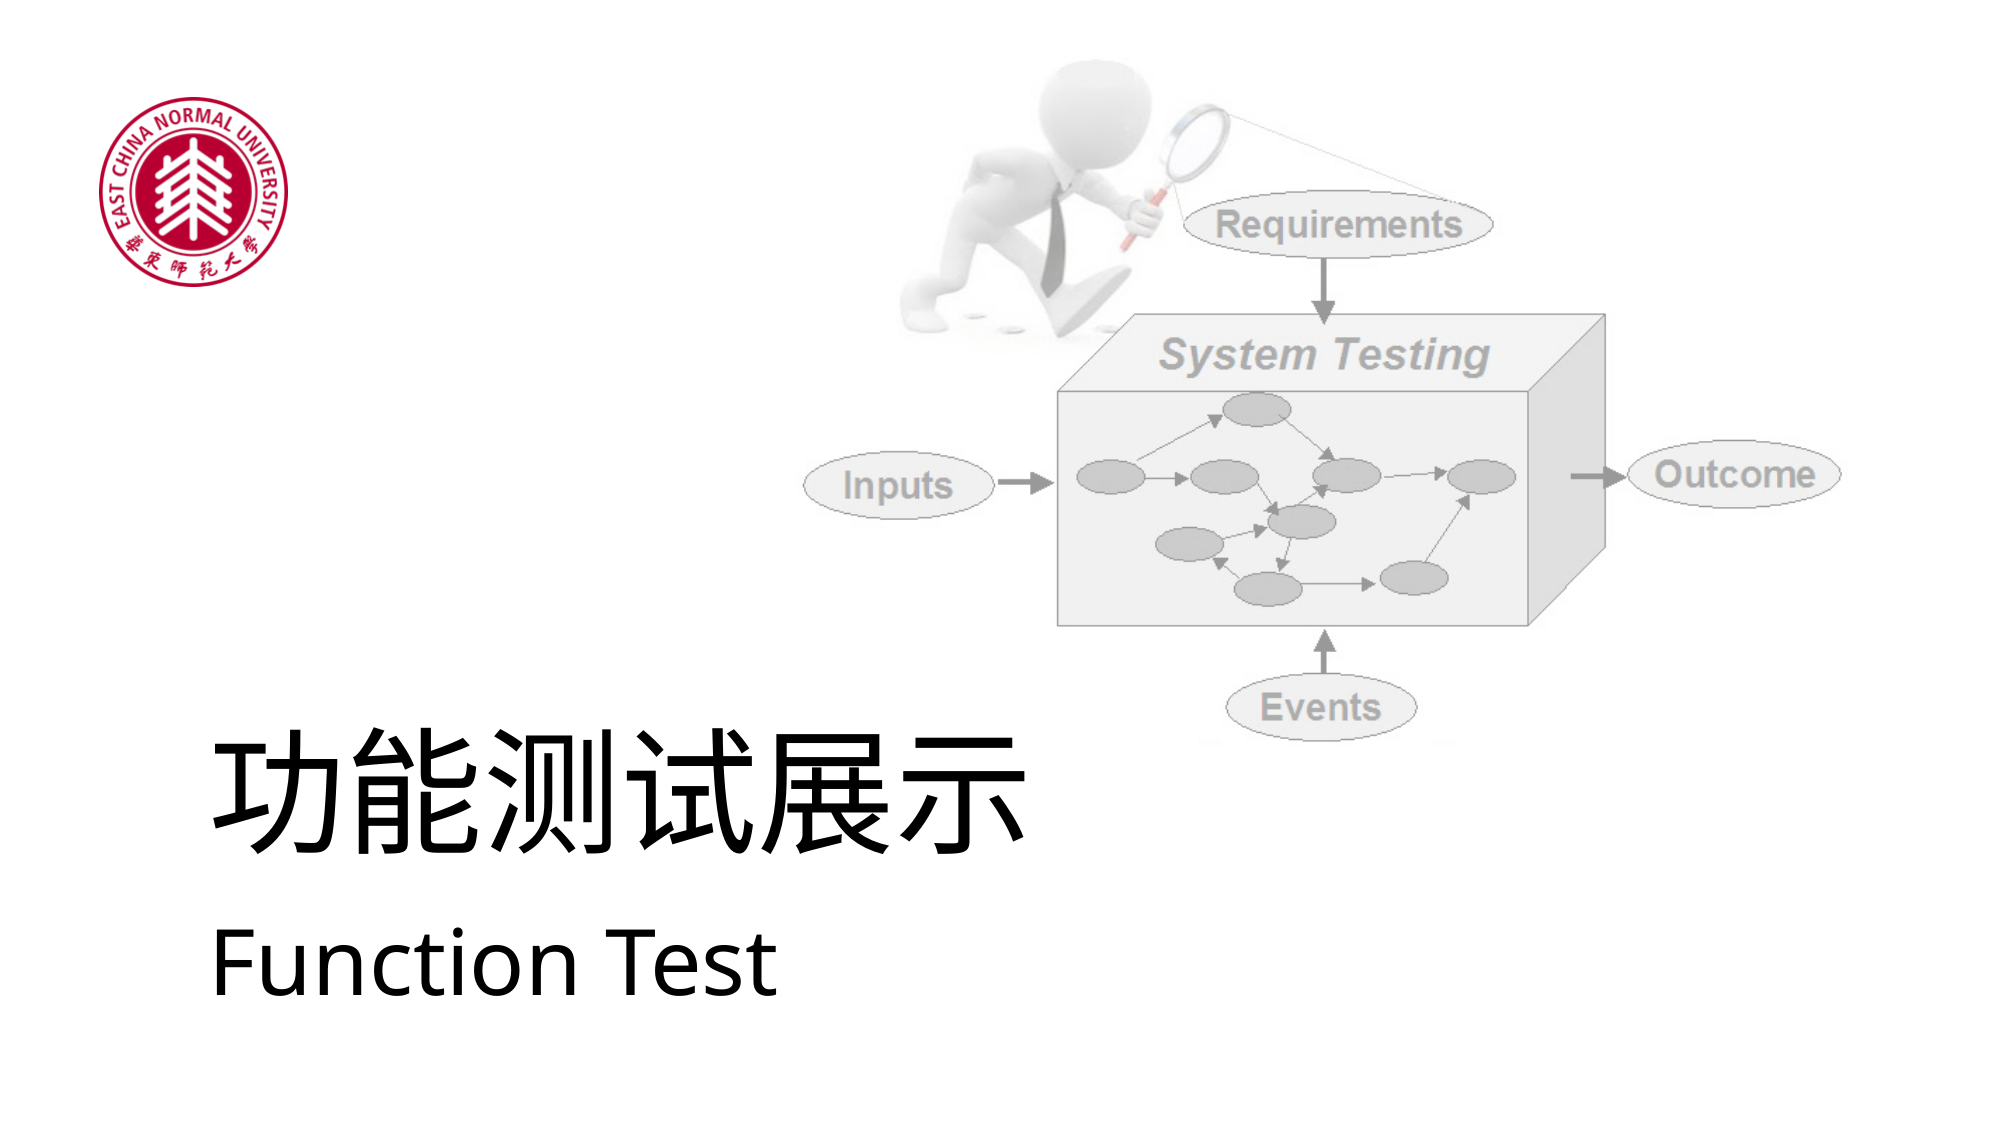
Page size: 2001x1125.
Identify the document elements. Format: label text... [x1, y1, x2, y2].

picture [796, 54, 1849, 746]
picture [99, 97, 288, 287]
title 功能测试展示 Function Test [193, 726, 1125, 944]
